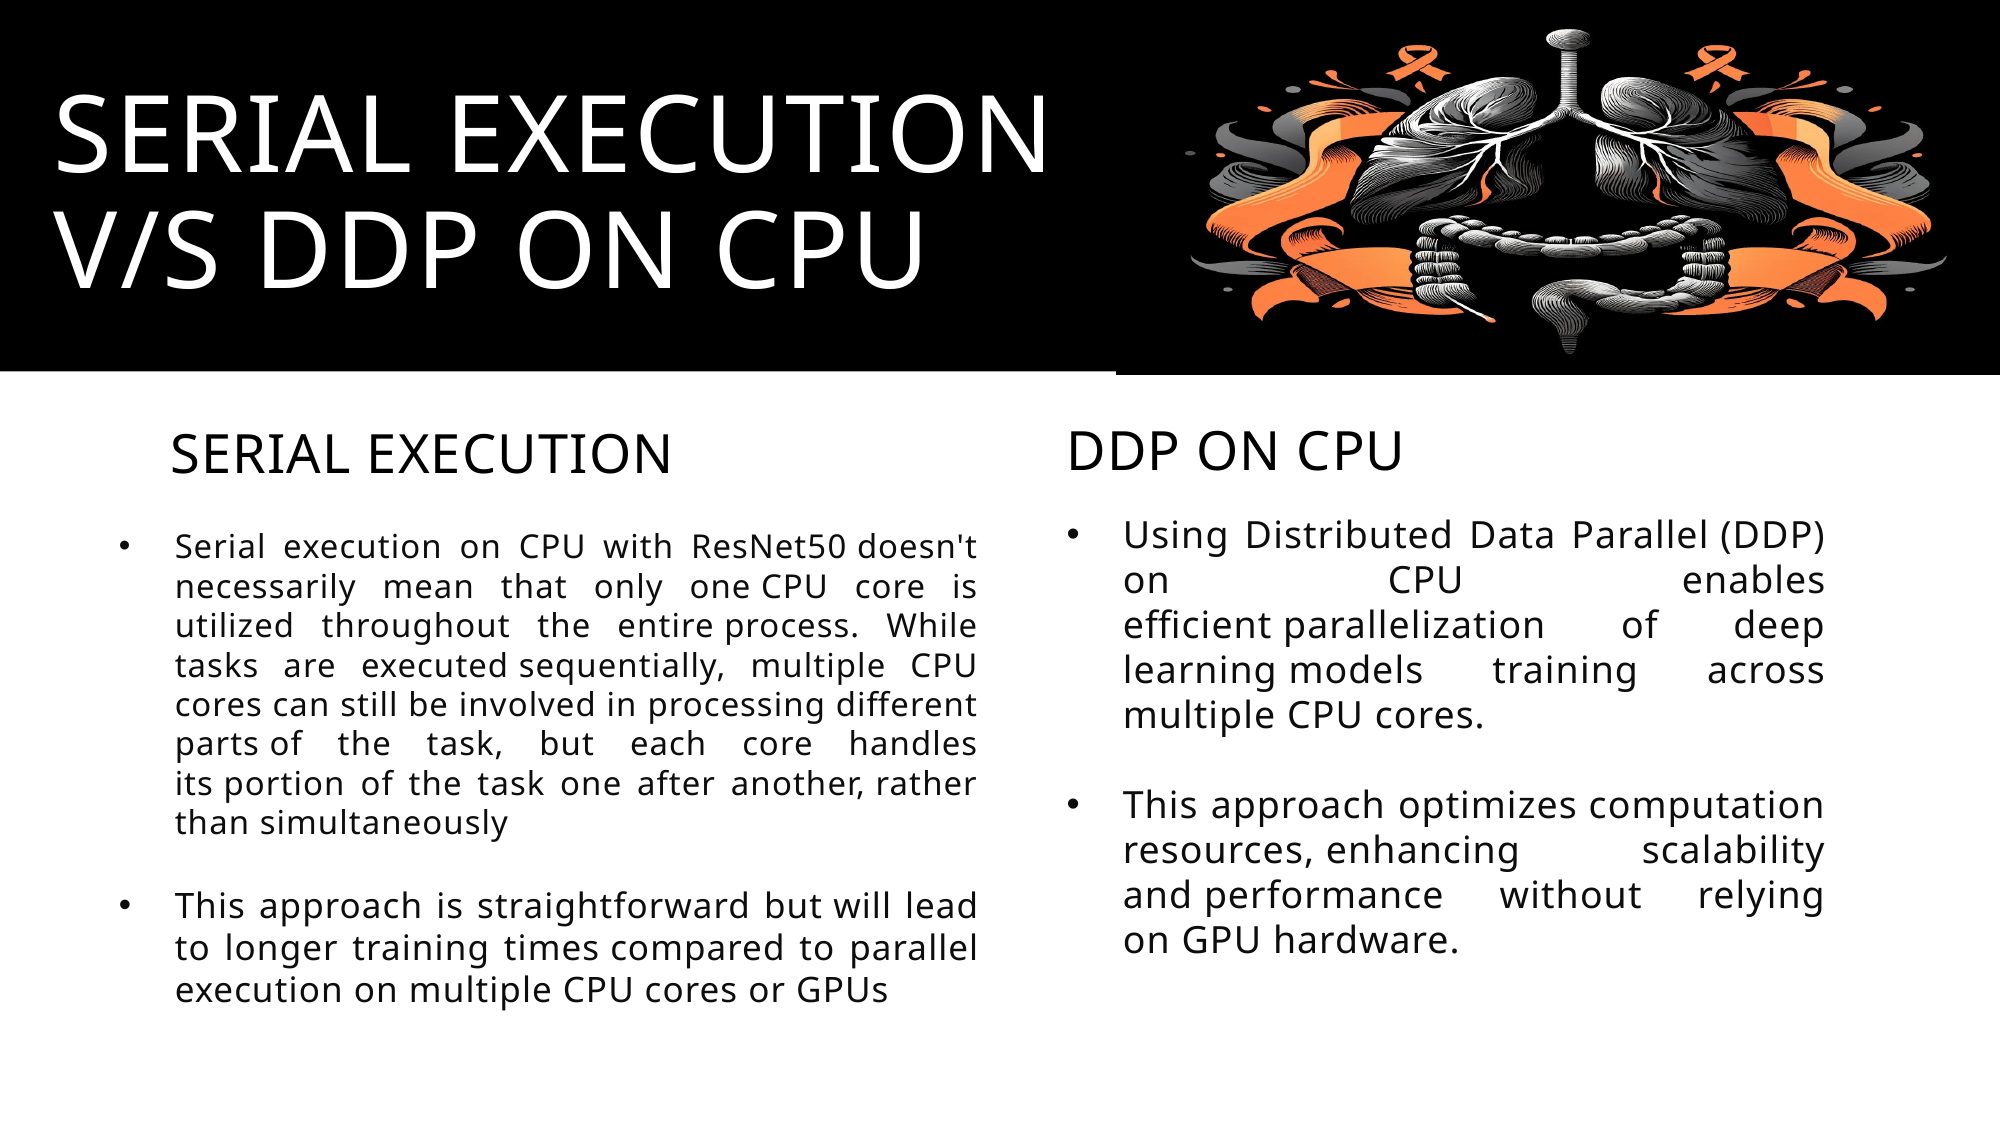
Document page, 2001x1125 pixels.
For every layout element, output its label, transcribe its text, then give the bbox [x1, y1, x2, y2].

list Serial EXecution [155, 399, 946, 505]
title Serial Execution v/s DDP on CPU [38, 56, 1116, 336]
list DDP On CPU [1051, 399, 1842, 498]
picture [1116, 5, 2000, 375]
text_box Serial execution on CPU with ResNet50 doesn't necessarily mean that only one CPU core is utilized throughout the entire process. While tasks are executed sequentially, multiple CPU cores can still be involved in processing different parts of the task, but each core handles its portion of the task one after another, rather than simultaneously This approach is straightforward but will lead to longer training times compared to parallel execution on multiple CPU cores or GPUs [104, 518, 996, 1020]
list Using Distributed Data Parallel (DDP) on CPU enables efficient parallelization of deep learning models training across multiple CPU cores. This approach optimizes computation resources, enhancing scalability and performance without relying on GPU hardware. [1051, 503, 1843, 1007]
